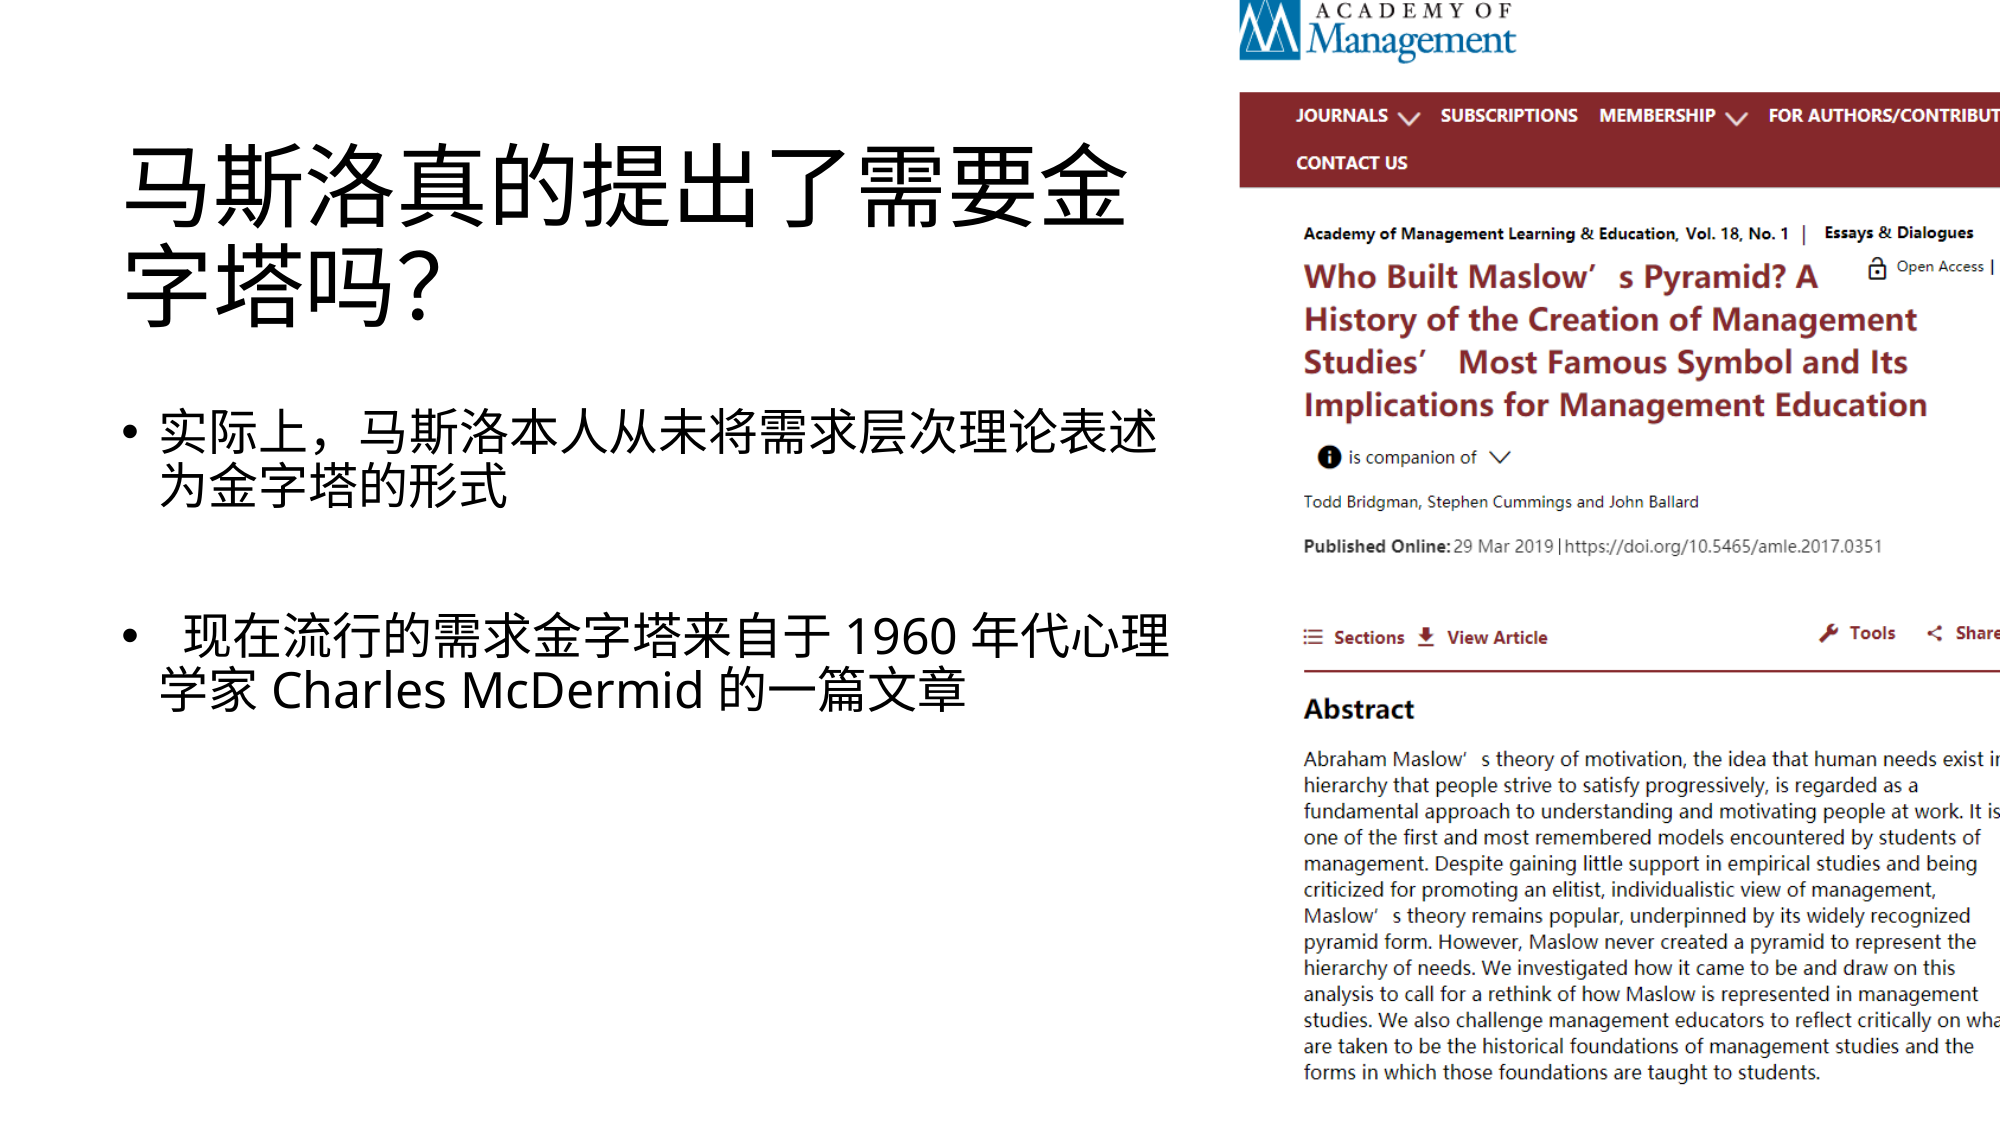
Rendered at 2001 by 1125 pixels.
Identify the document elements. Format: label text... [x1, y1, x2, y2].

picture [1239, 0, 2000, 1102]
list 实际上，马斯洛本人从未将需求层次理论表述为金字塔的形式 现在流行的需求金字塔来自于1960年代心理学家Charles McDermid的一篇文章 [106, 399, 1187, 1021]
title 马斯洛真的提出了需要金字塔吗？ [106, 103, 1187, 379]
